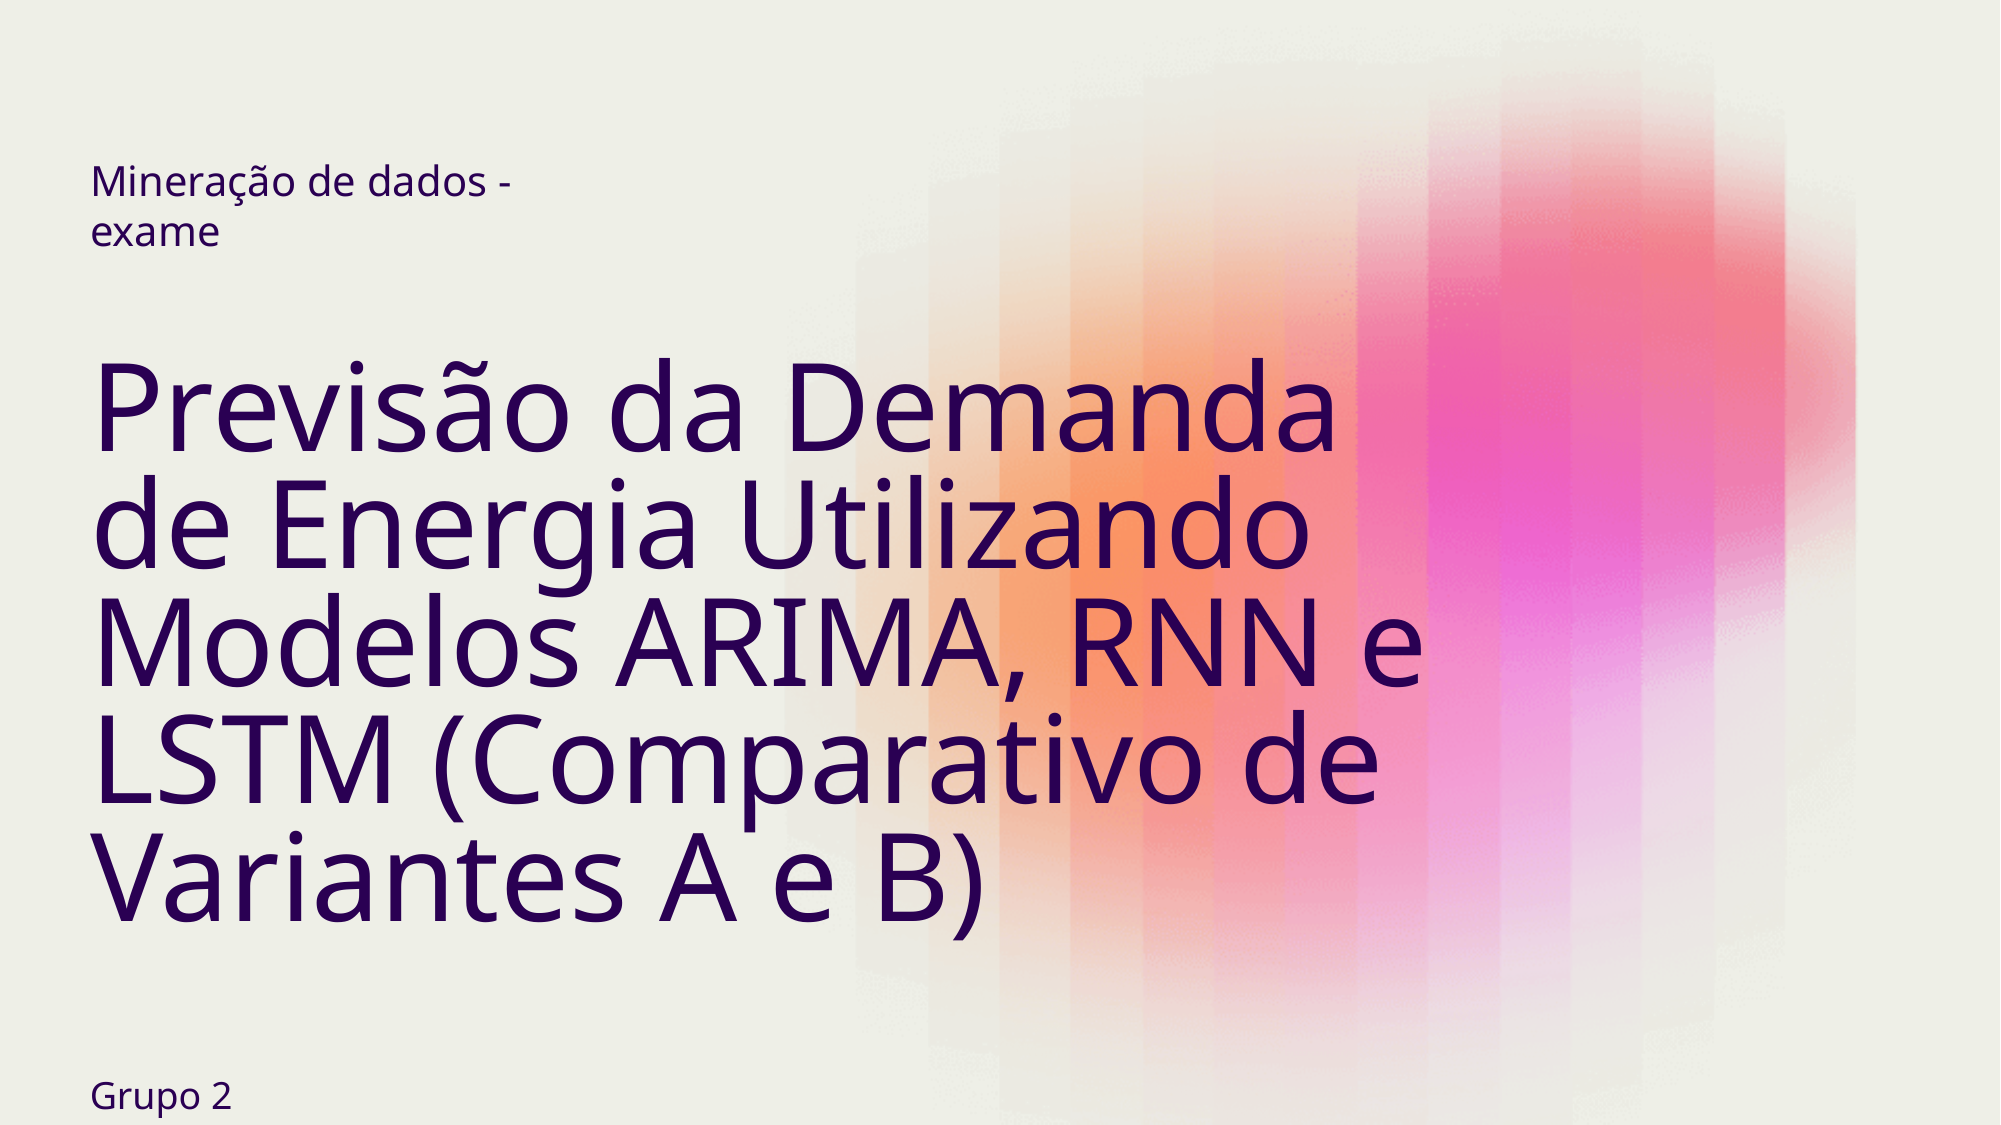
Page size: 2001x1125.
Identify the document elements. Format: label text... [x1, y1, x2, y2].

picture [0, 0, 2000, 1125]
text_box Grupo 2 [75, 1064, 1075, 1125]
title Previsão da Demanda de Energia Utilizando Modelos ARIMA, RNN e LSTM (Comparativo de Variantes A e B) [75, 343, 1507, 953]
subtitle Mineração de dados - exame [75, 75, 637, 262]
